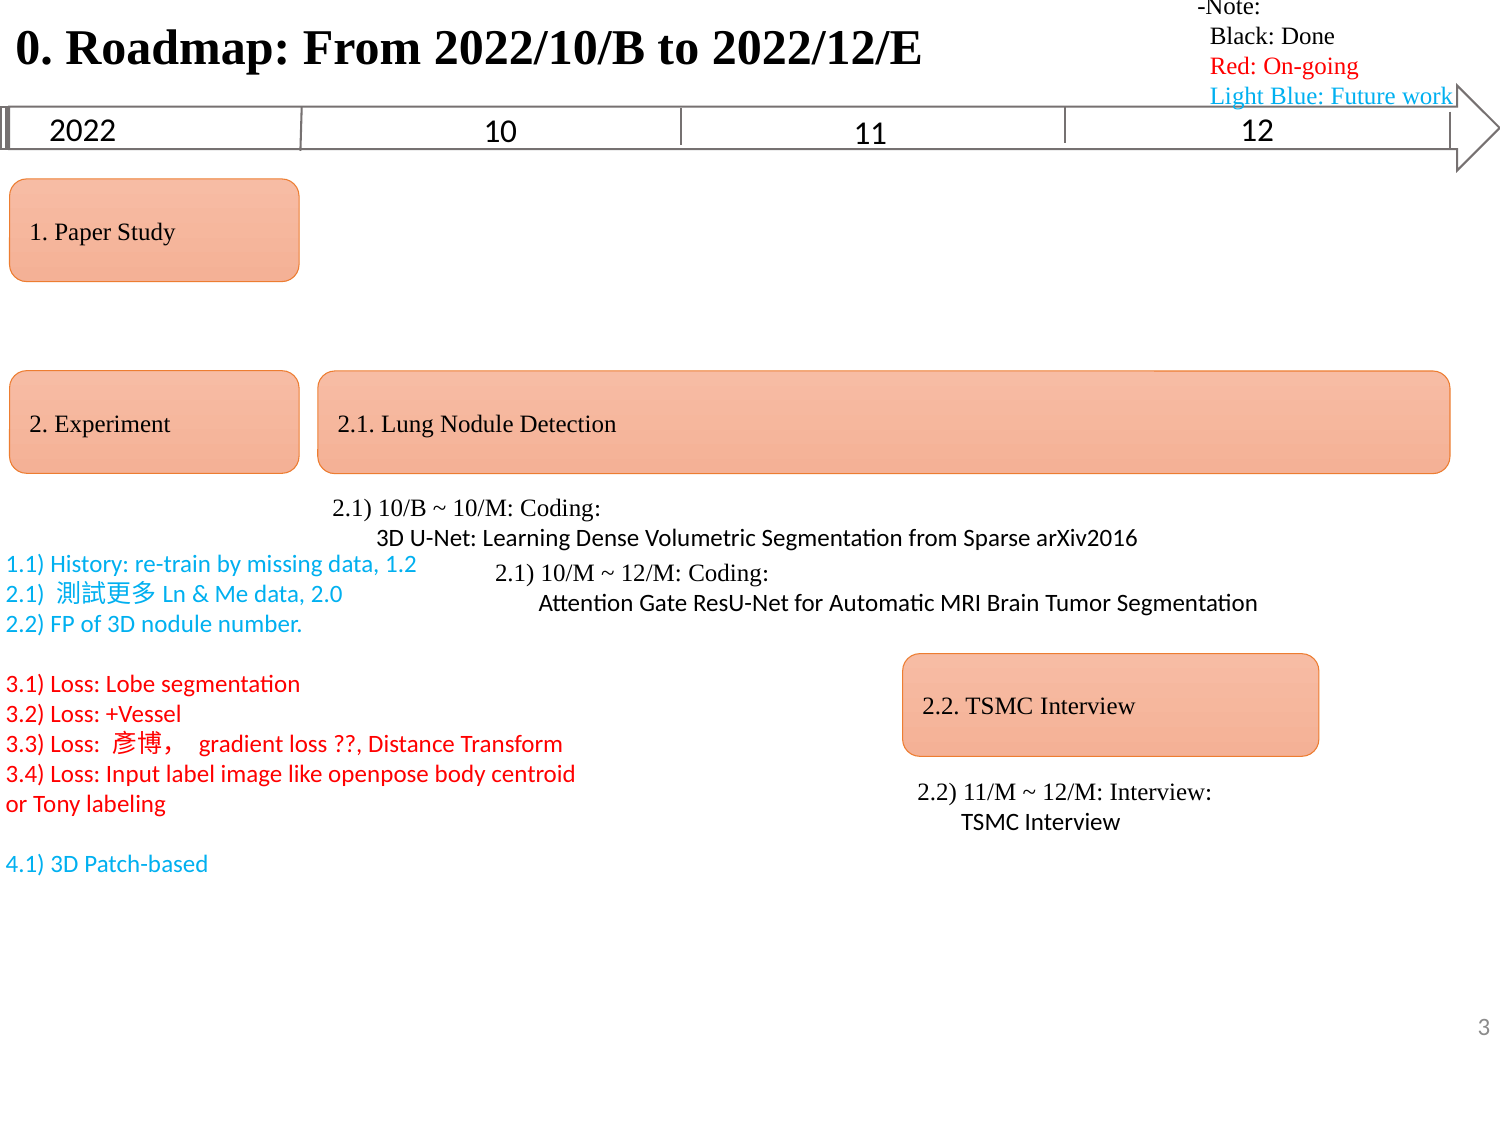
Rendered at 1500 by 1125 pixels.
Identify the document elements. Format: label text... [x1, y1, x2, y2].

text_box 2.1) 10/M ~ 12/M: Coding: Attention Gate ResU-Net for Automatic MRI Brain Tumor Segmentation [598, 548, 1288, 624]
text_box 2.1) 10/B ~ 10/M: Coding: 3D U-Net: Learning Dense Volumetric Segmentation from Sparse arXiv2016 [317, 484, 1216, 548]
text_box 2.2. TSMC Interview [902, 653, 1320, 757]
text_box 2.1. Lung Nodule Detection [317, 370, 1451, 475]
slide_number 3 [1462, 995, 1500, 1056]
text_box 2.2) 11/M ~ 12/M: Interview: TSMC Interview [902, 768, 1273, 844]
title 0. Roadmap: From 2022/10/B to 2022/12/E [0, 2, 1182, 85]
text_box 1.1) History: re-train by missing data, 1.2 2.1) 測試更多Ln & Me data, 2.0 2.2) FP of 3D nodule number. 3.1) Loss: Lobe segmentation 3.2) Loss: +Vessel 3.3) Loss: 彥博， gradient loss ??, Distance Transform 3.4) Loss: Input label image like openpose body centroid or Tony labeling 4.1) 3D Patch-based [0, 540, 598, 930]
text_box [0, 85, 1500, 171]
text_box 2. Experiment [8, 370, 300, 474]
text_box -Note: Black: Done Red: On-going Light Blue: Future work [1182, 0, 1500, 85]
text_box 1. Paper Study [8, 178, 300, 283]
